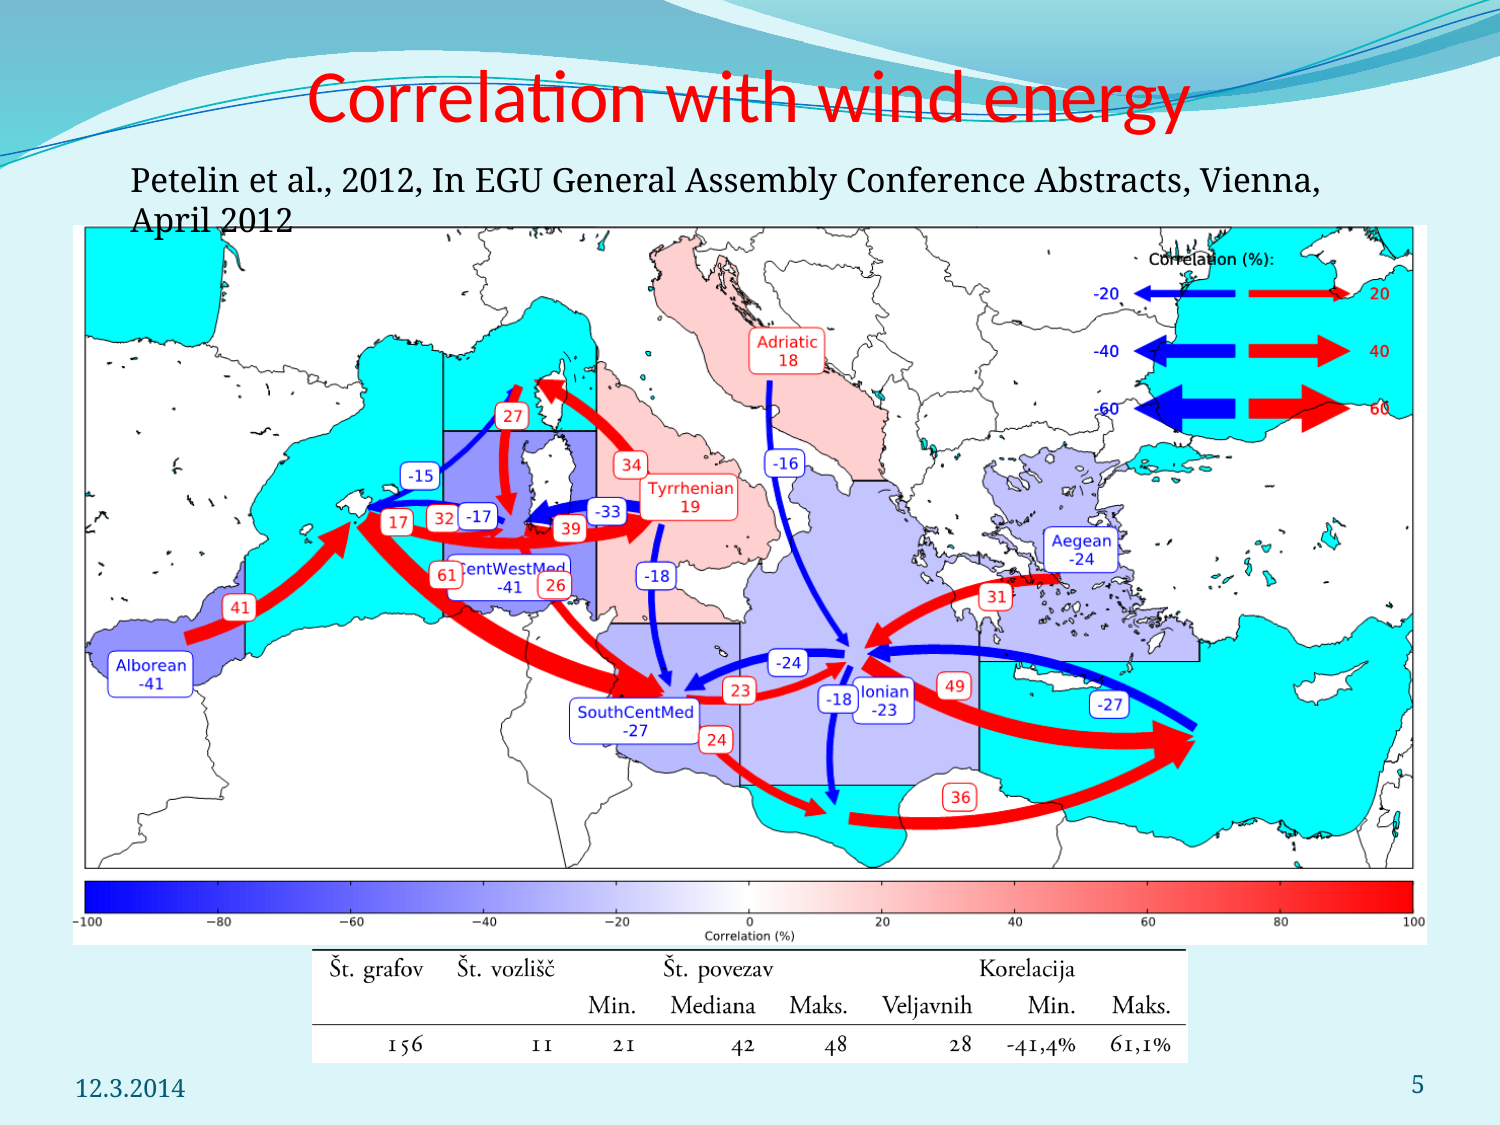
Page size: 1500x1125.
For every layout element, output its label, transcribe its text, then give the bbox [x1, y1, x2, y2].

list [72, 224, 1428, 945]
text_box Petelin et al., 2012, In EGU General Assembly Conference Abstracts, Vienna, April 2012 [115, 151, 1385, 224]
slide_number 5 [1299, 1042, 1425, 1103]
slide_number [75, 1042, 425, 1103]
picture [312, 956, 1188, 1063]
title Correlation with wind energy [75, 37, 1425, 138]
